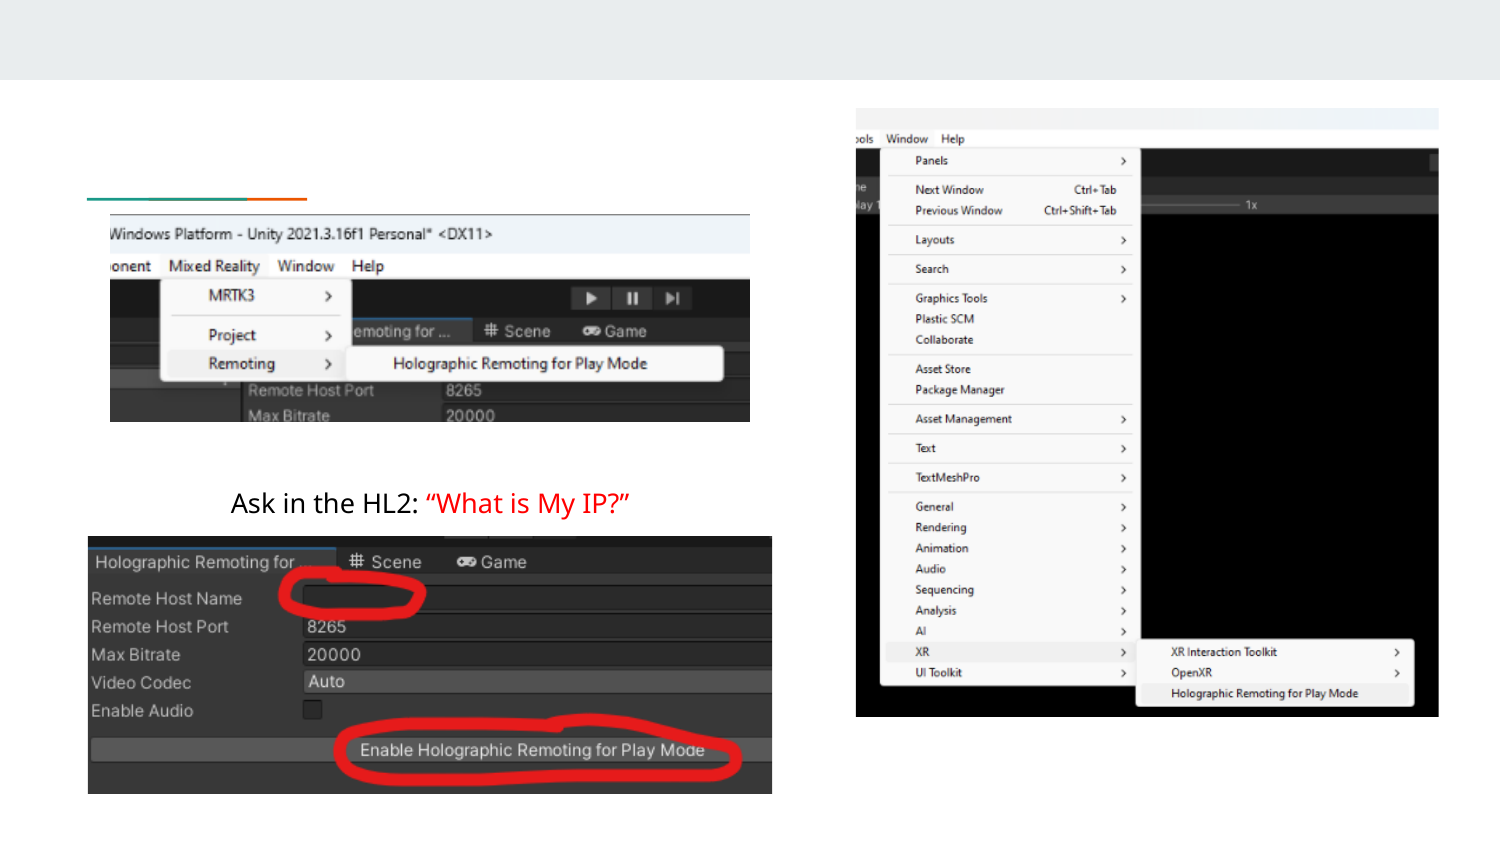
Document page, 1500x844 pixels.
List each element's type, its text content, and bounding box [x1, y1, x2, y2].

picture [855, 108, 1439, 717]
text_box Ask in the HL2: “What is My IP?” [190, 471, 670, 534]
picture [109, 214, 751, 423]
picture [87, 536, 773, 795]
